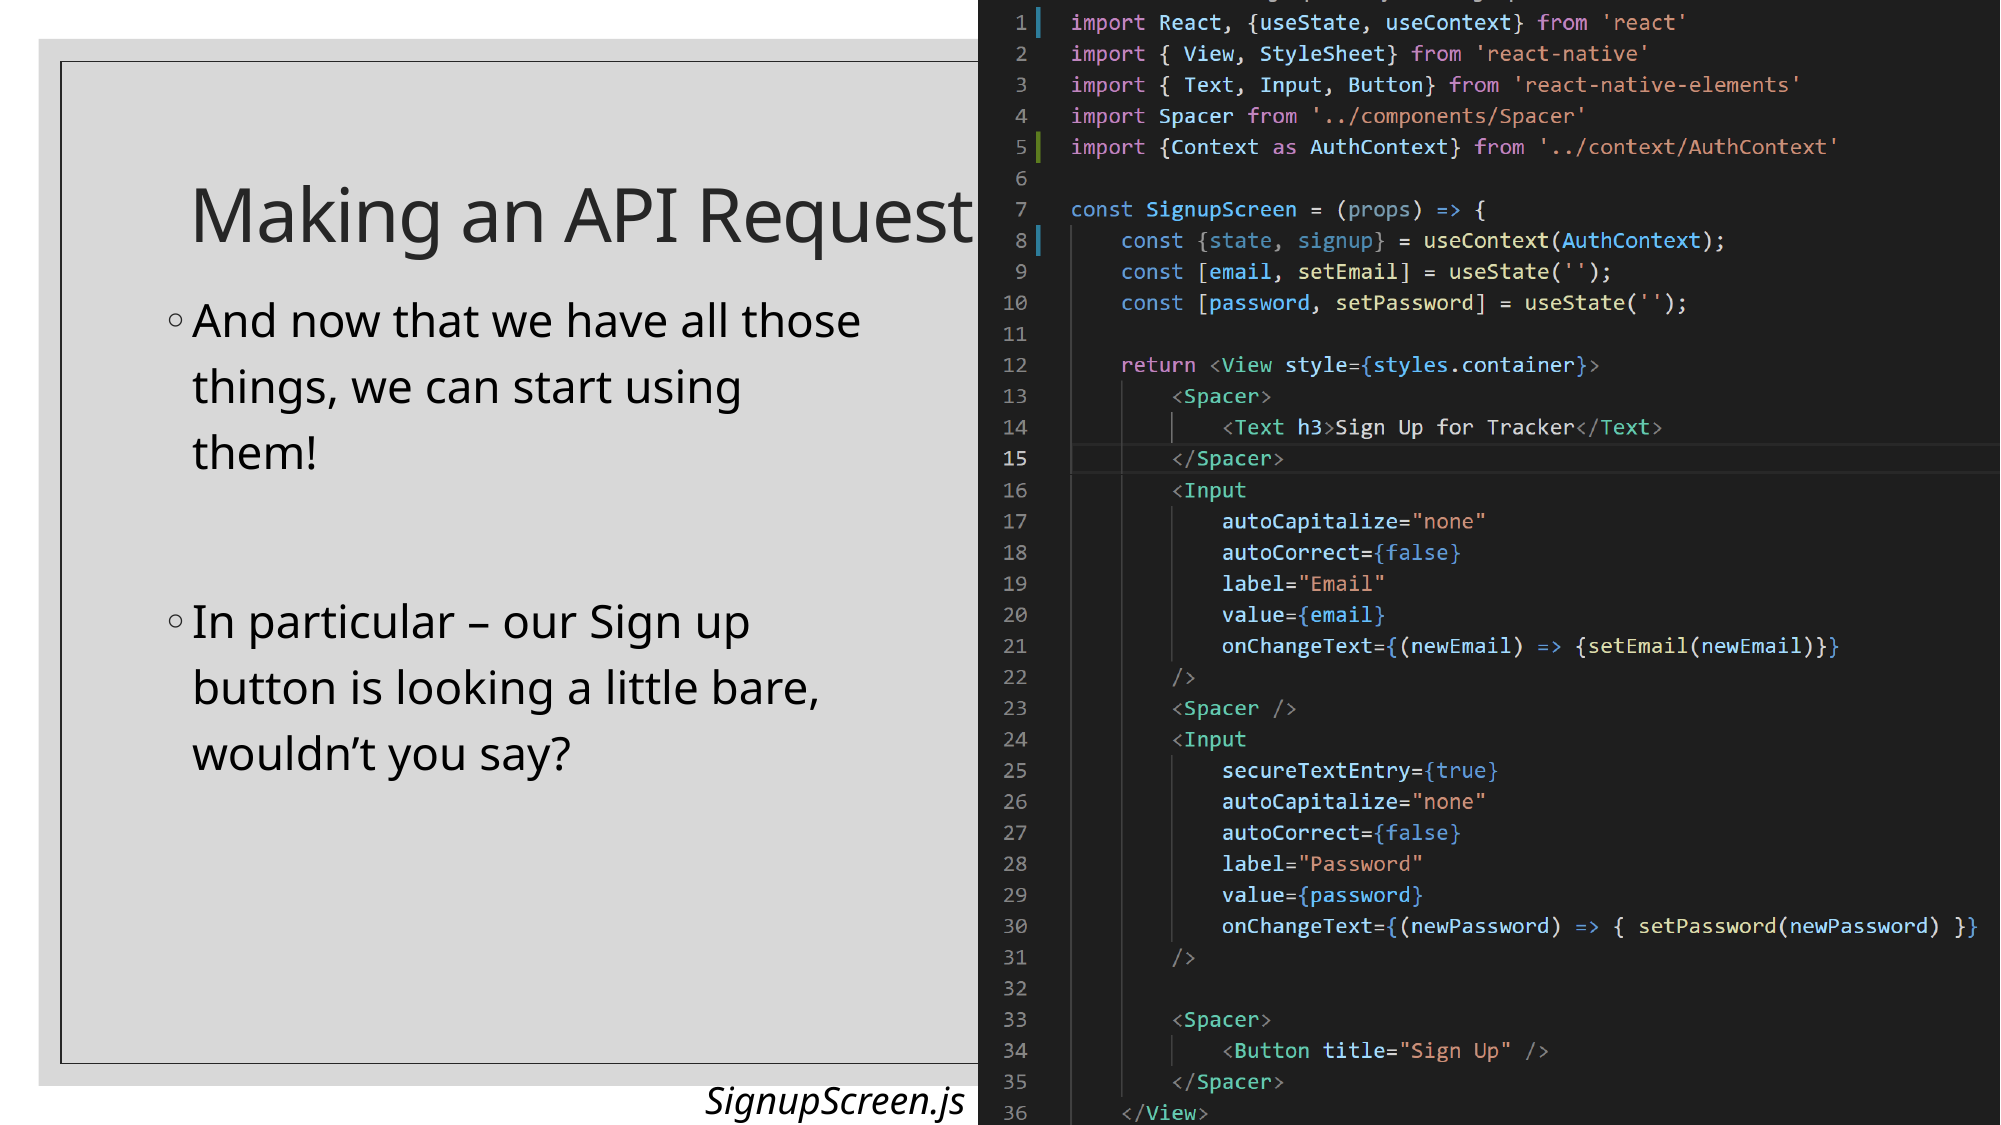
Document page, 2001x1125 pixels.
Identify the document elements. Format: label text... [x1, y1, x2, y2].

text_box SignupScreen.js [690, 1069, 972, 1125]
picture [978, 0, 2000, 1125]
list And now that we have all those things, we can start using them! In particular – our Sign up button is looking a little bare, wouldn’t you say? [147, 273, 886, 1029]
title Making an API Request [174, 105, 972, 331]
